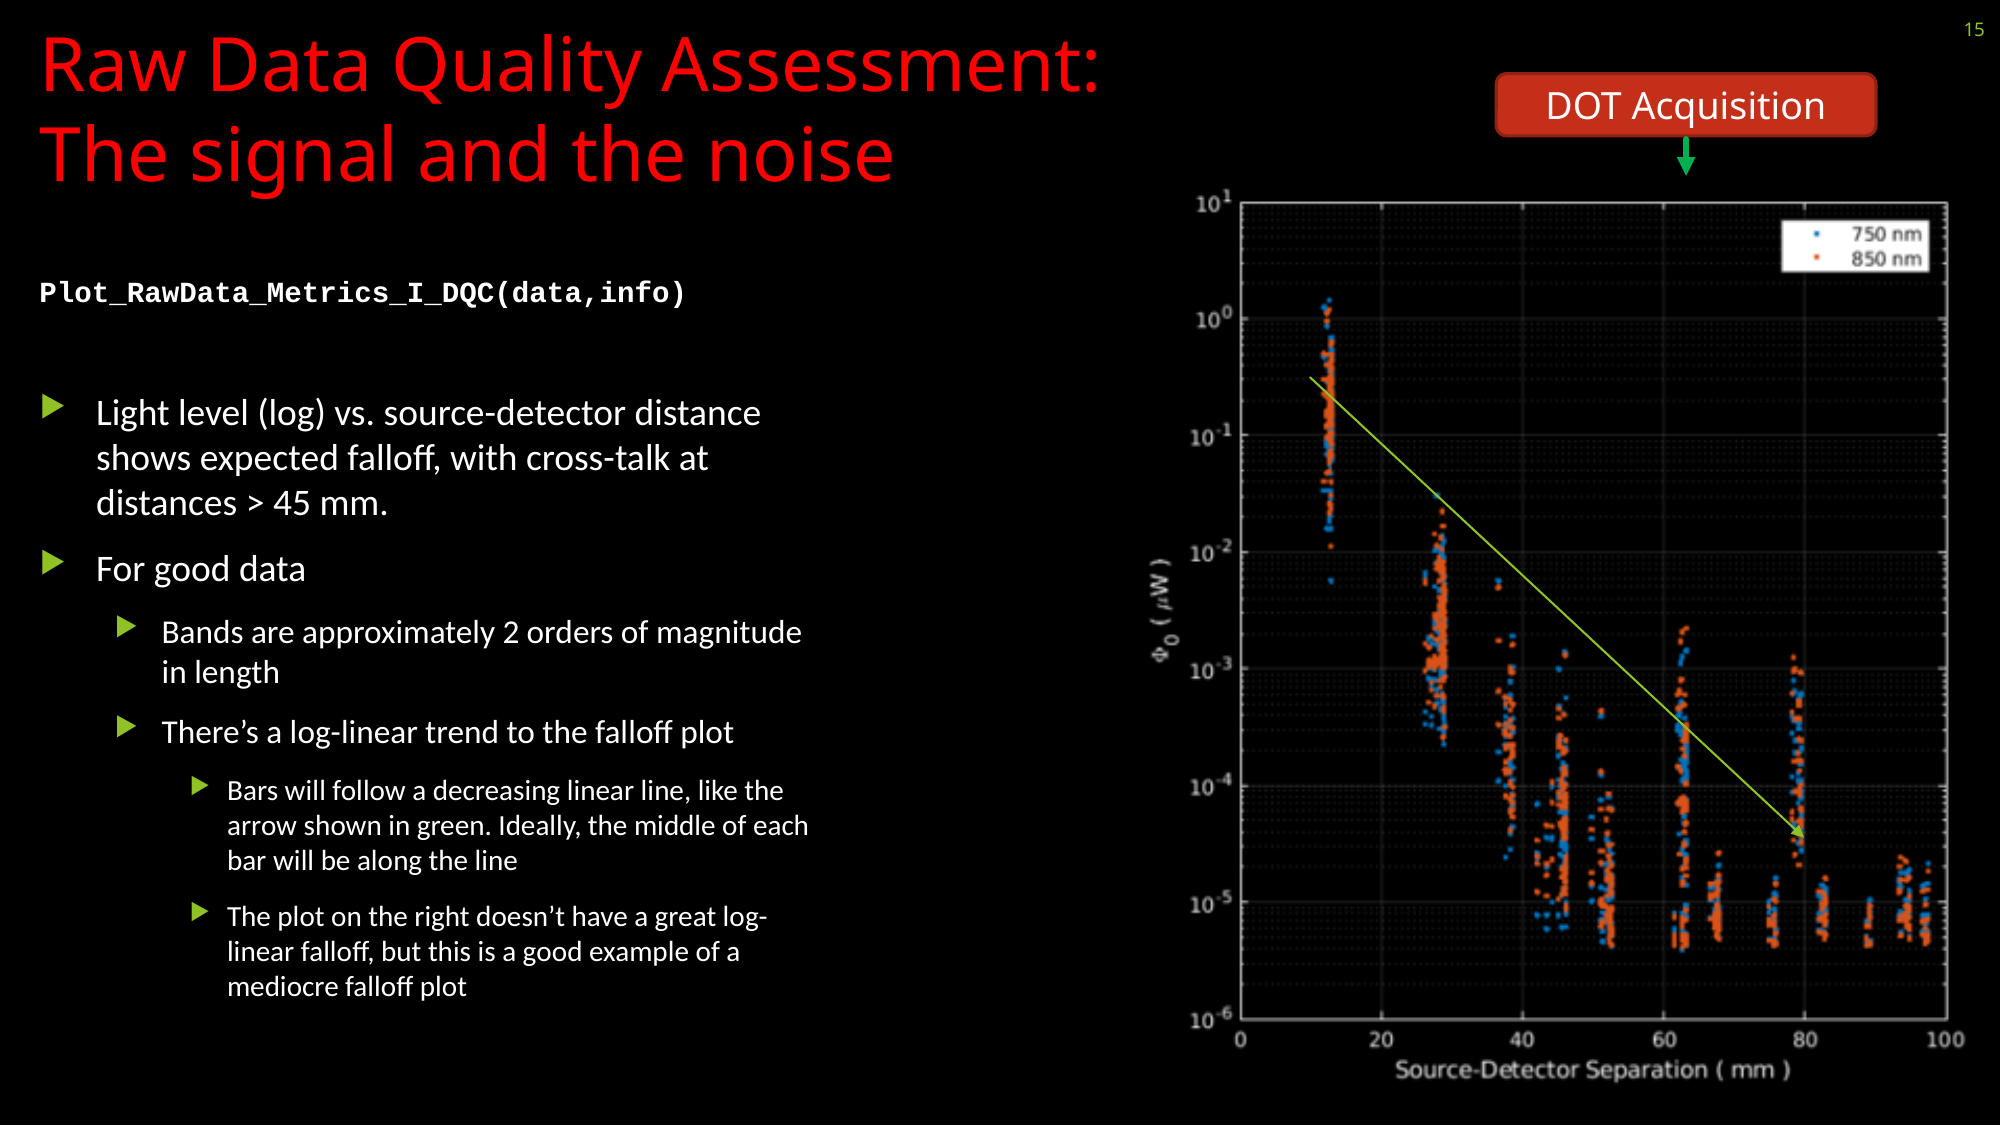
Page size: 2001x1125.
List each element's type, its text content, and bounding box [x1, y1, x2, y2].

title Raw Data Quality Assessment: The signal and the noise [24, 9, 1435, 226]
text_box DOT Acquisition [1494, 72, 1878, 138]
list Light level (log) vs. source-detector distance shows expected falloff, with cross-talk at distances > 45 mm. For good data Bands are approximately 2 orders of magnitude in length There’s a log-linear trend to the falloff plot Bars will follow a decreasing linear line, like the arrow shown in green. Ideally, the middle of each bar will be along the line The plot on the right doesn’t have a great log-linear falloff, but this is a good example of a mediocre falloff plot [24, 380, 836, 1085]
picture [1138, 175, 1973, 1085]
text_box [1309, 376, 1805, 839]
text_box Plot_RawData_Metrics_I_DQC(data,info) [24, 265, 879, 316]
slide_number 15 [1887, 0, 2000, 60]
